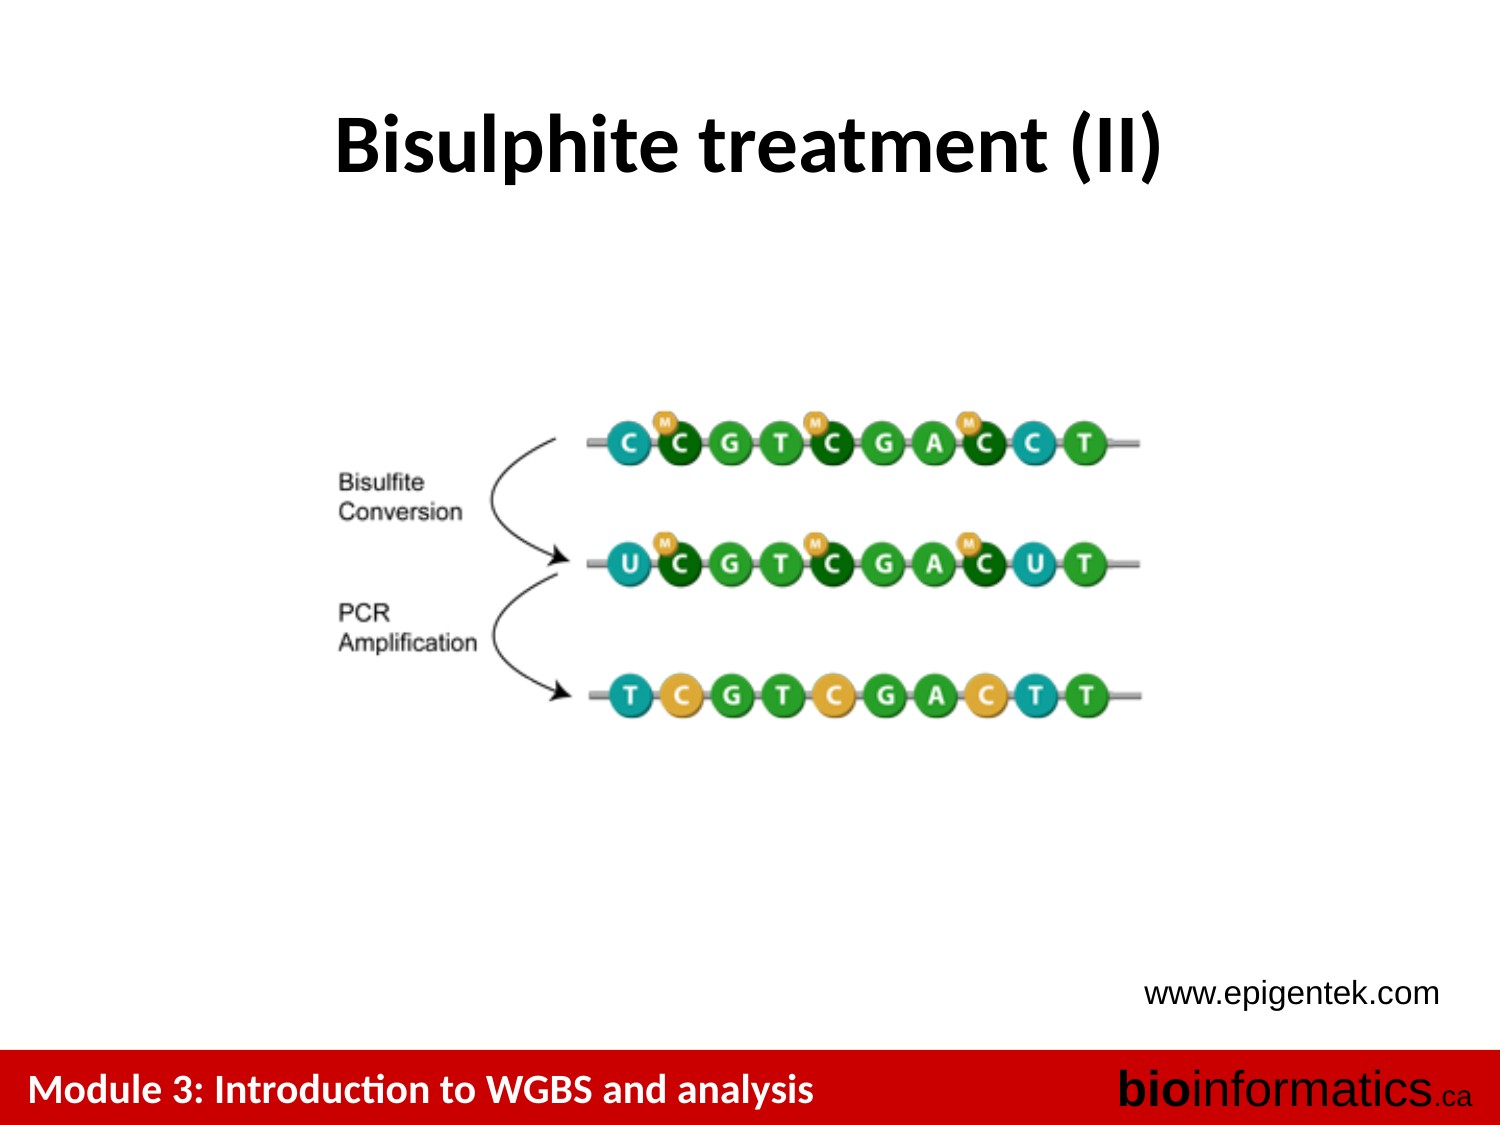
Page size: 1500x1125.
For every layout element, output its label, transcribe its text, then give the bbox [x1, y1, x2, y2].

picture [274, 347, 1224, 778]
text_box www.epigentek.com [1129, 964, 1456, 1019]
title Bisulphite treatment (II) [24, 45, 1475, 233]
